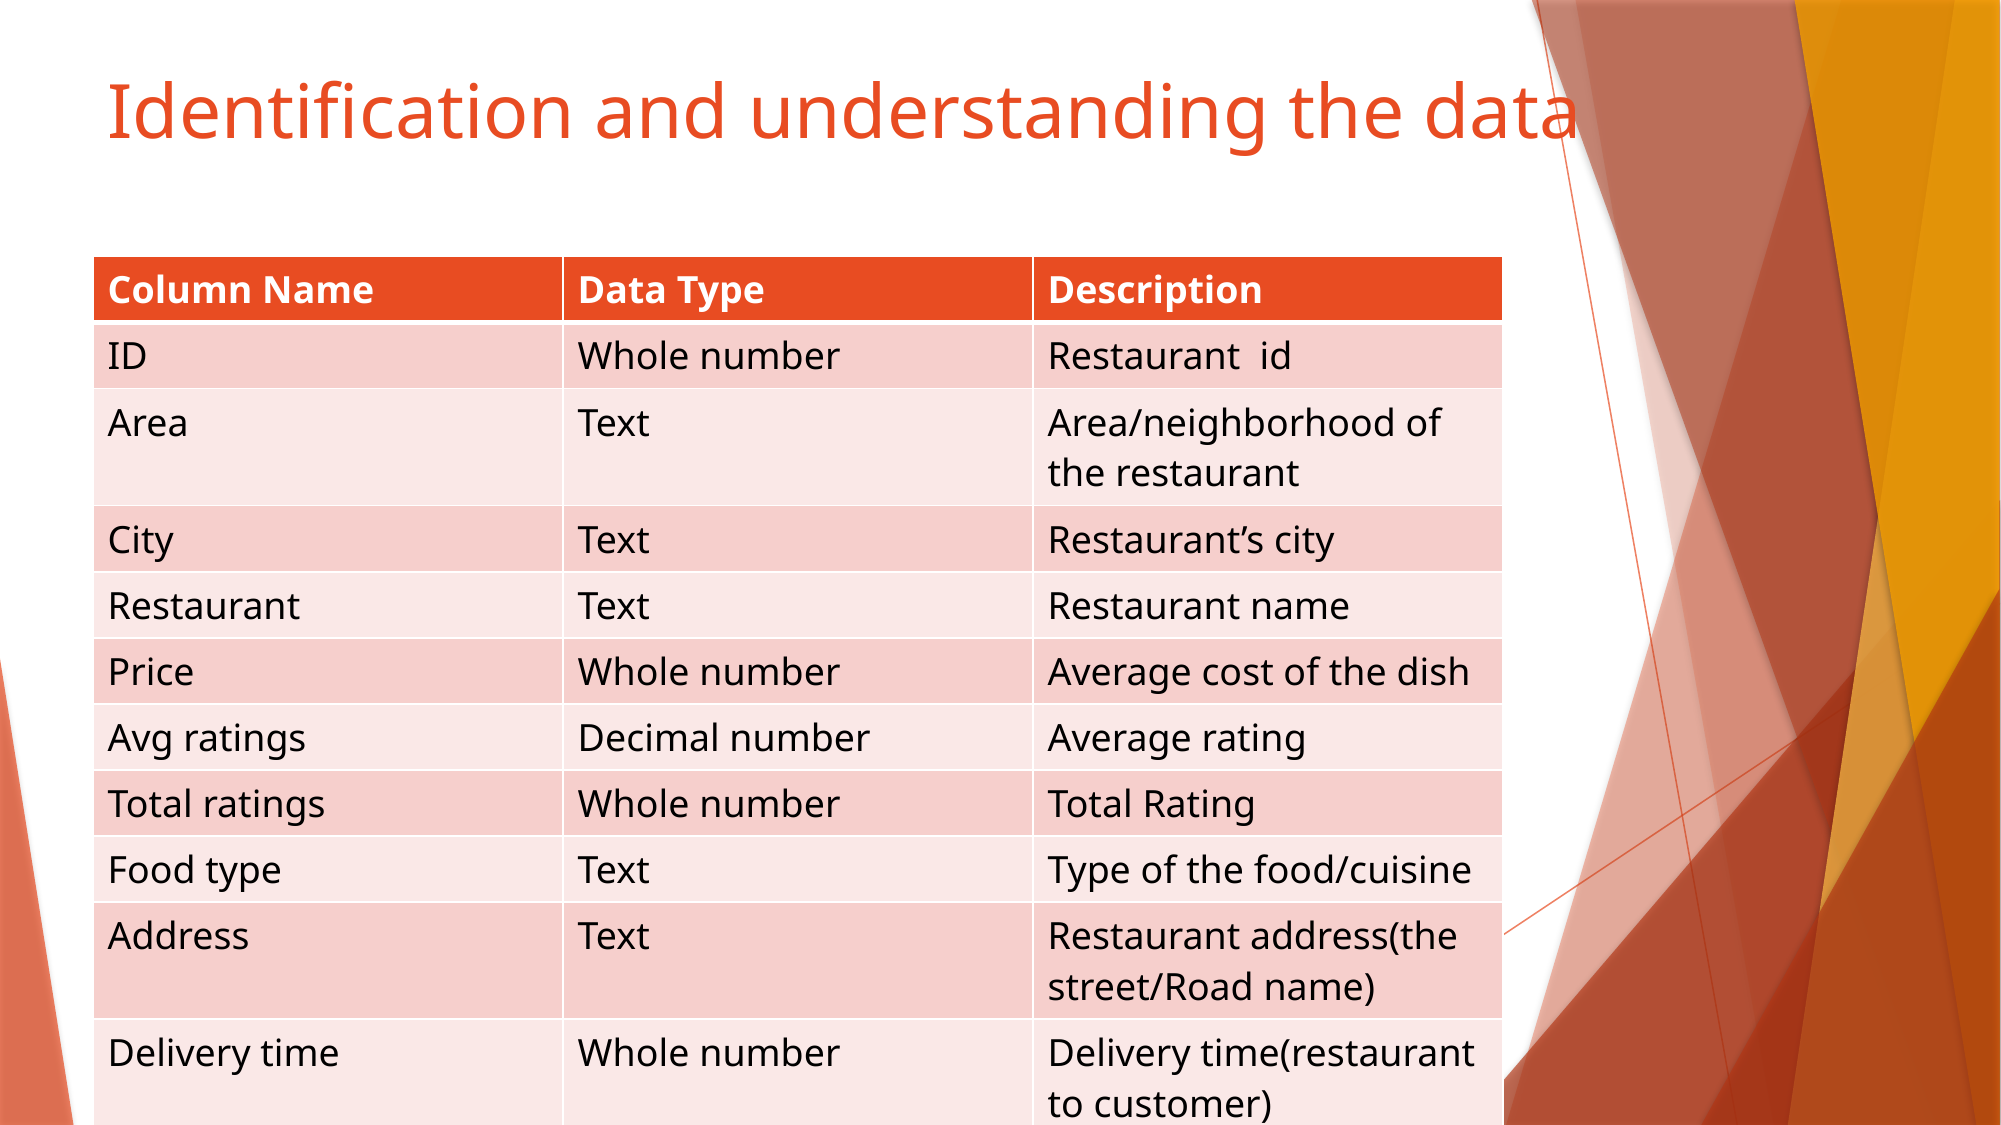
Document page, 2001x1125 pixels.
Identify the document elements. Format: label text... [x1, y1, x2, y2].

table_cell Type of the food/cuisine [1034, 837, 1502, 901]
table_header Description [1034, 257, 1502, 320]
table_cell Whole number [564, 325, 1032, 388]
table_cell Text [564, 389, 1032, 505]
table_cell Whole number [564, 771, 1032, 835]
table_cell ID [94, 325, 562, 388]
table_cell Delivery time(restaurant to customer) [1034, 1020, 1502, 1125]
table_cell Price [94, 639, 562, 703]
title Identification and understanding the data [92, 55, 1611, 273]
table_cell Average cost of the dish [1034, 639, 1502, 703]
table_cell Decimal number [564, 705, 1032, 769]
table_cell Whole number [564, 1020, 1032, 1125]
table_cell City [94, 506, 562, 571]
table_cell Total Rating [1034, 771, 1502, 835]
table_cell Restaurant name [1034, 573, 1502, 637]
table_cell Whole number [564, 639, 1032, 703]
table_header Data Type [564, 257, 1032, 320]
table_cell Delivery time [94, 1020, 562, 1125]
table_cell Restaurant id [1034, 325, 1502, 388]
table_cell Text [564, 573, 1032, 637]
table_cell Avg ratings [94, 705, 562, 769]
table_header Column Name [94, 257, 562, 320]
table_cell Restaurant [94, 573, 562, 637]
table_cell Average rating [1034, 705, 1502, 769]
table_cell Total ratings [94, 771, 562, 835]
table_cell Food type [94, 837, 562, 901]
table_cell Restaurant’s city [1034, 506, 1502, 571]
table_cell Address [94, 903, 562, 1018]
table_cell Text [564, 837, 1032, 901]
table_cell Area/neighborhood of the restaurant [1034, 389, 1502, 505]
table_cell Area [94, 389, 562, 505]
table_cell Text [564, 903, 1032, 1018]
table_cell Text [564, 506, 1032, 571]
table_cell Restaurant address(the street/Road name) [1034, 903, 1502, 1018]
